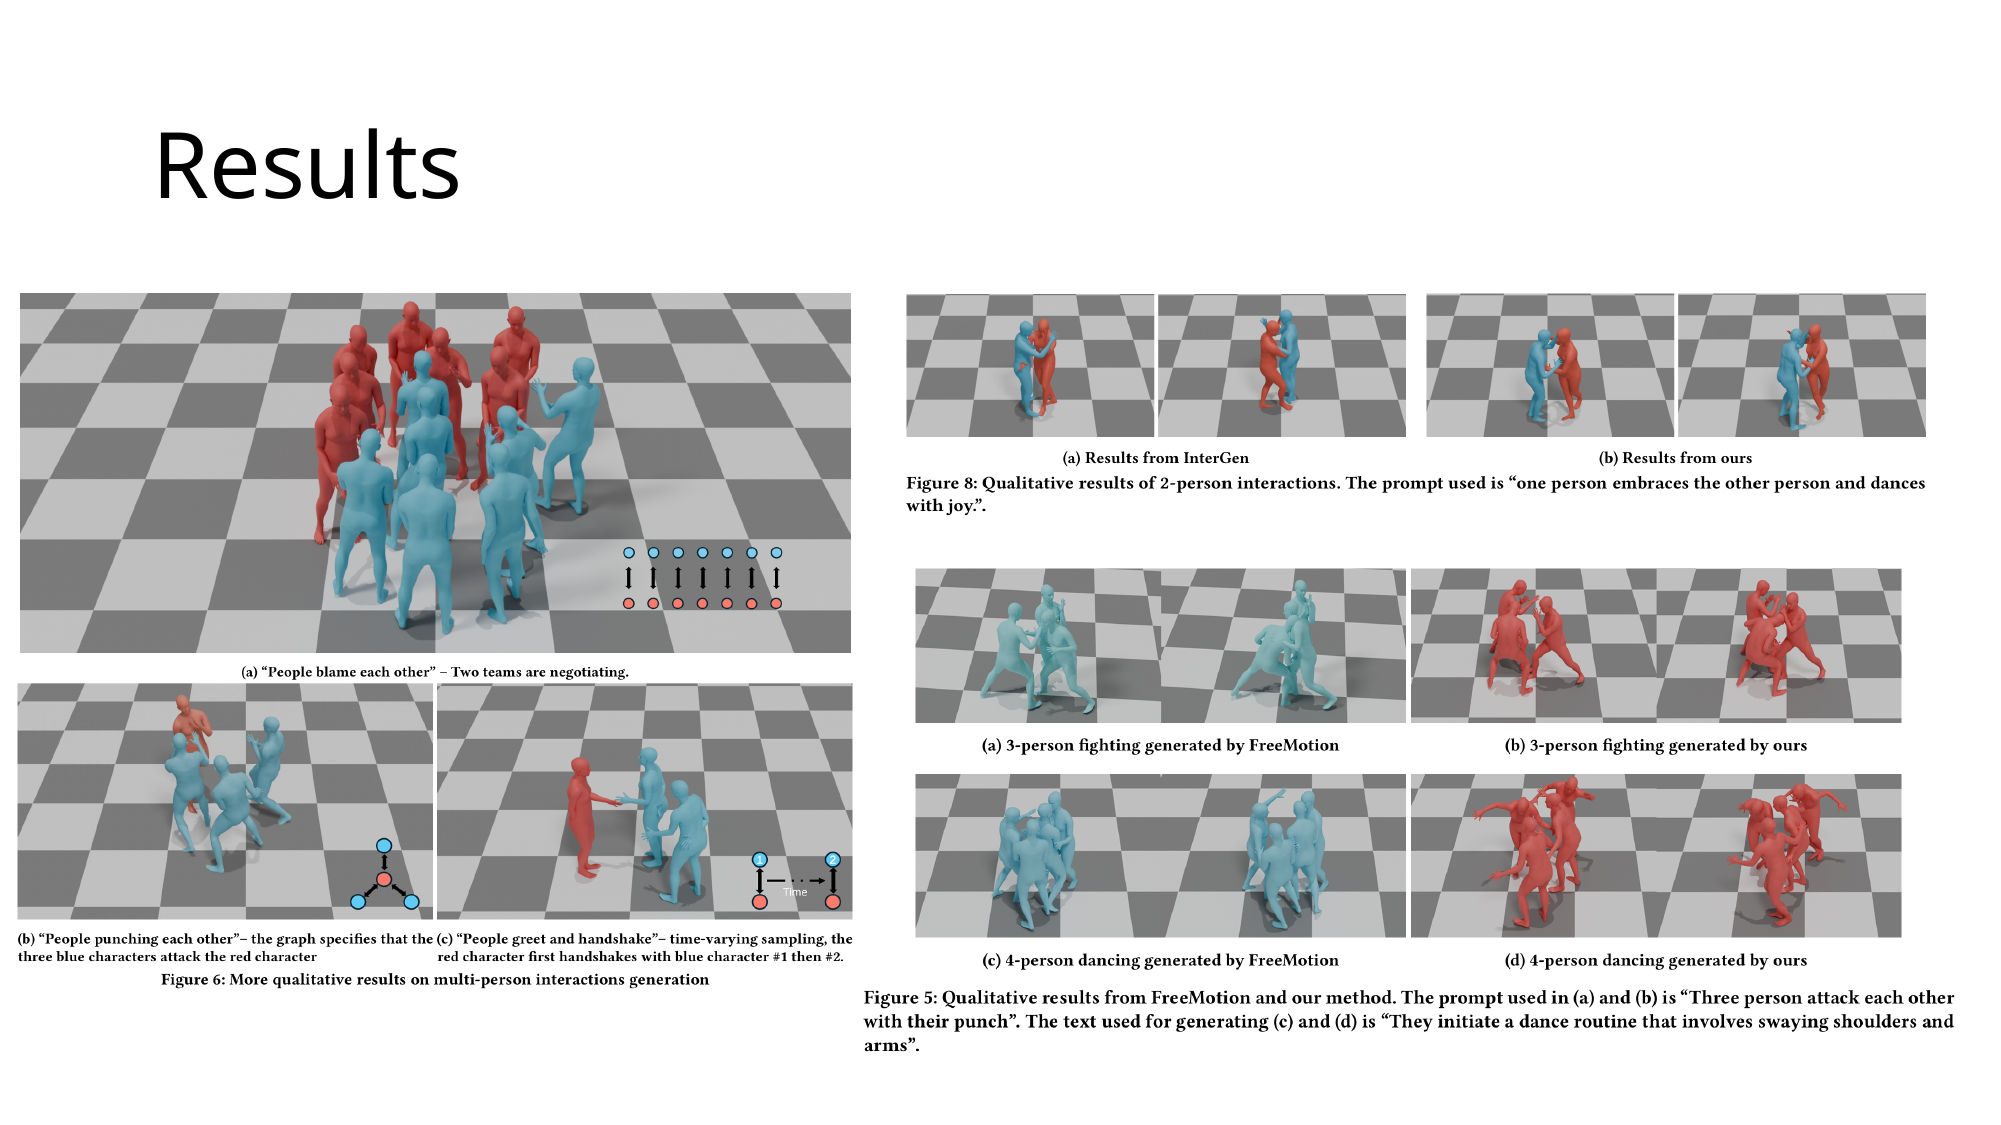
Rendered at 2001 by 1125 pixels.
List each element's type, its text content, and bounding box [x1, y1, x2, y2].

picture [888, 277, 1947, 541]
picture [0, 277, 862, 993]
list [830, 545, 1970, 1066]
title Results [137, 59, 1863, 278]
